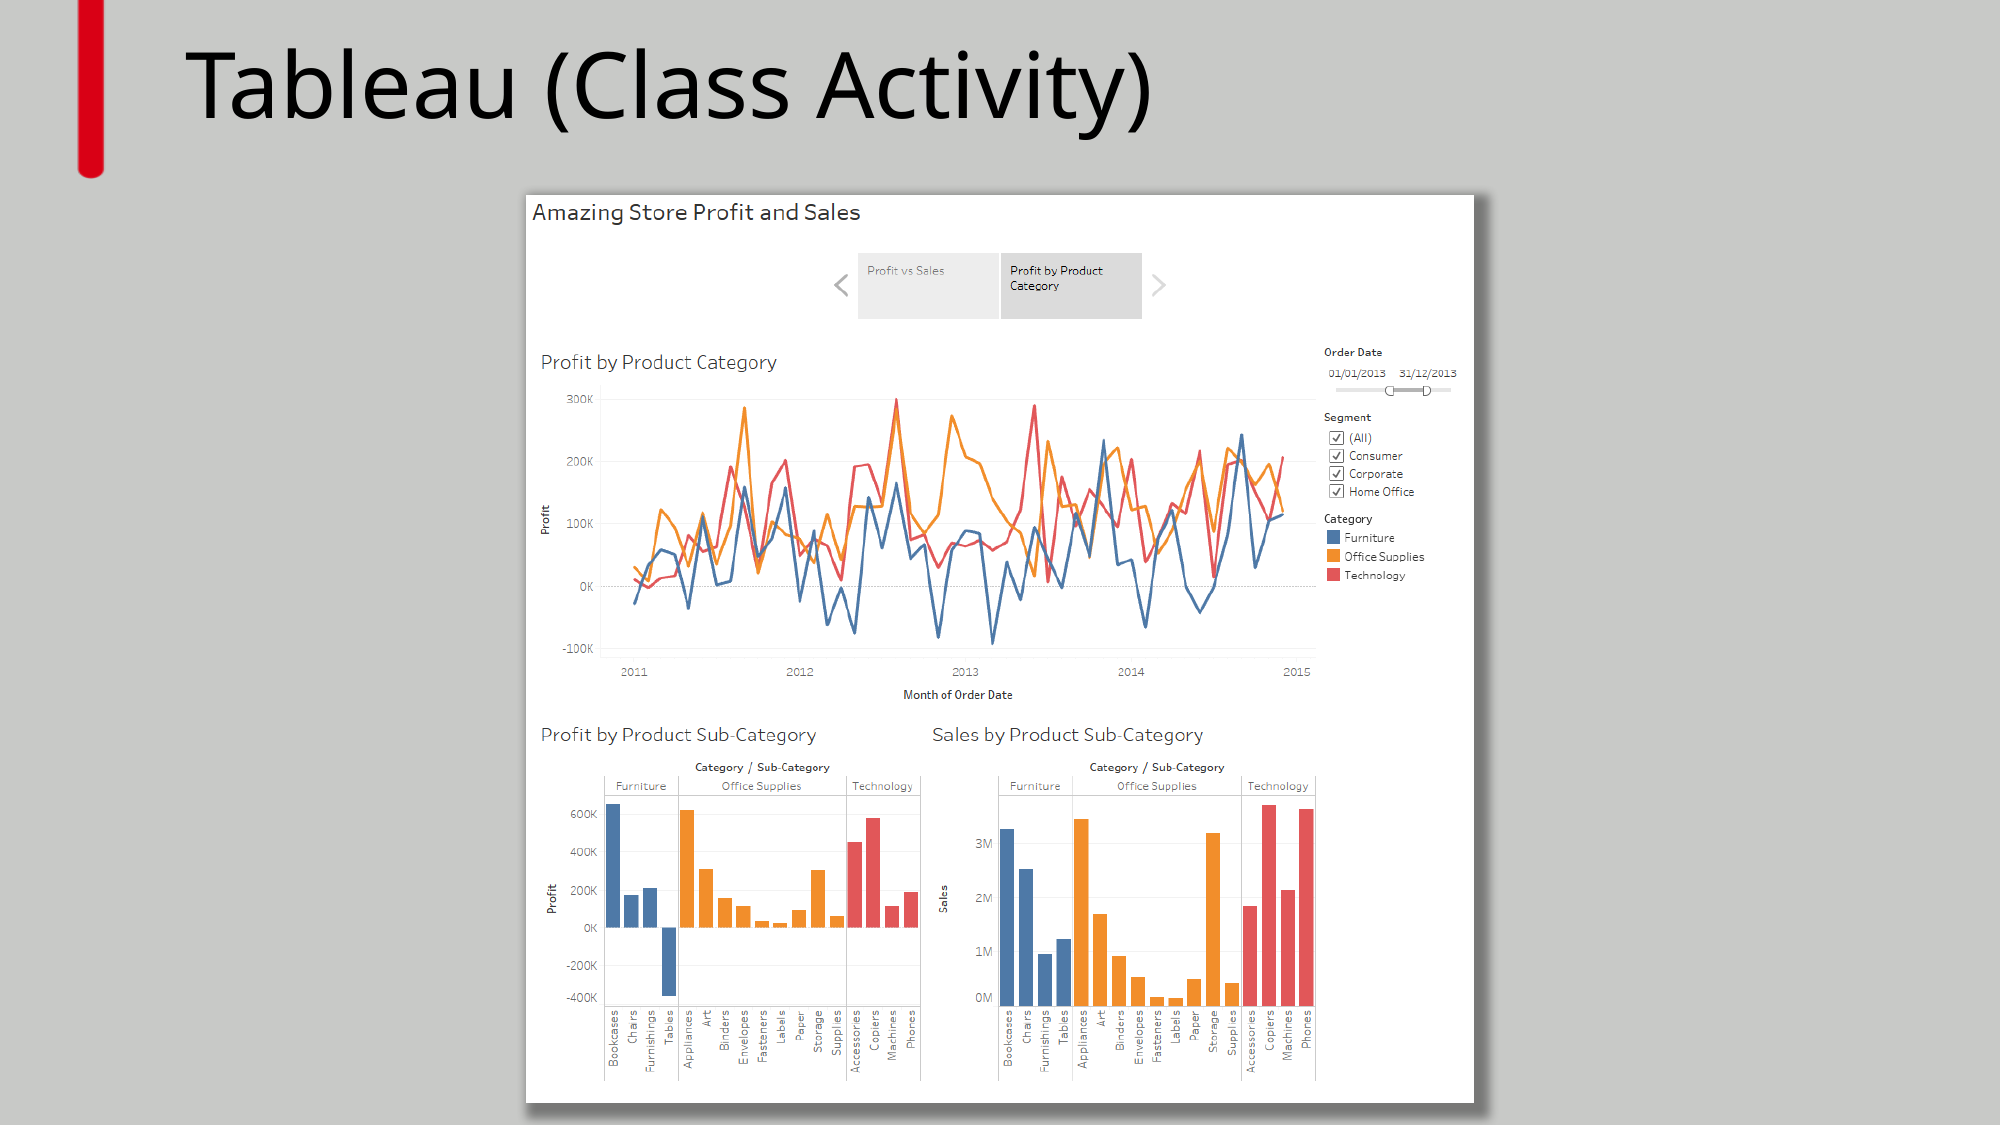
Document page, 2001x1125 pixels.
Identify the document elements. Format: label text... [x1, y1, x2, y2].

picture [76, 0, 108, 200]
picture [526, 195, 1474, 1103]
title Tableau (Class Activity) [170, 20, 1521, 158]
